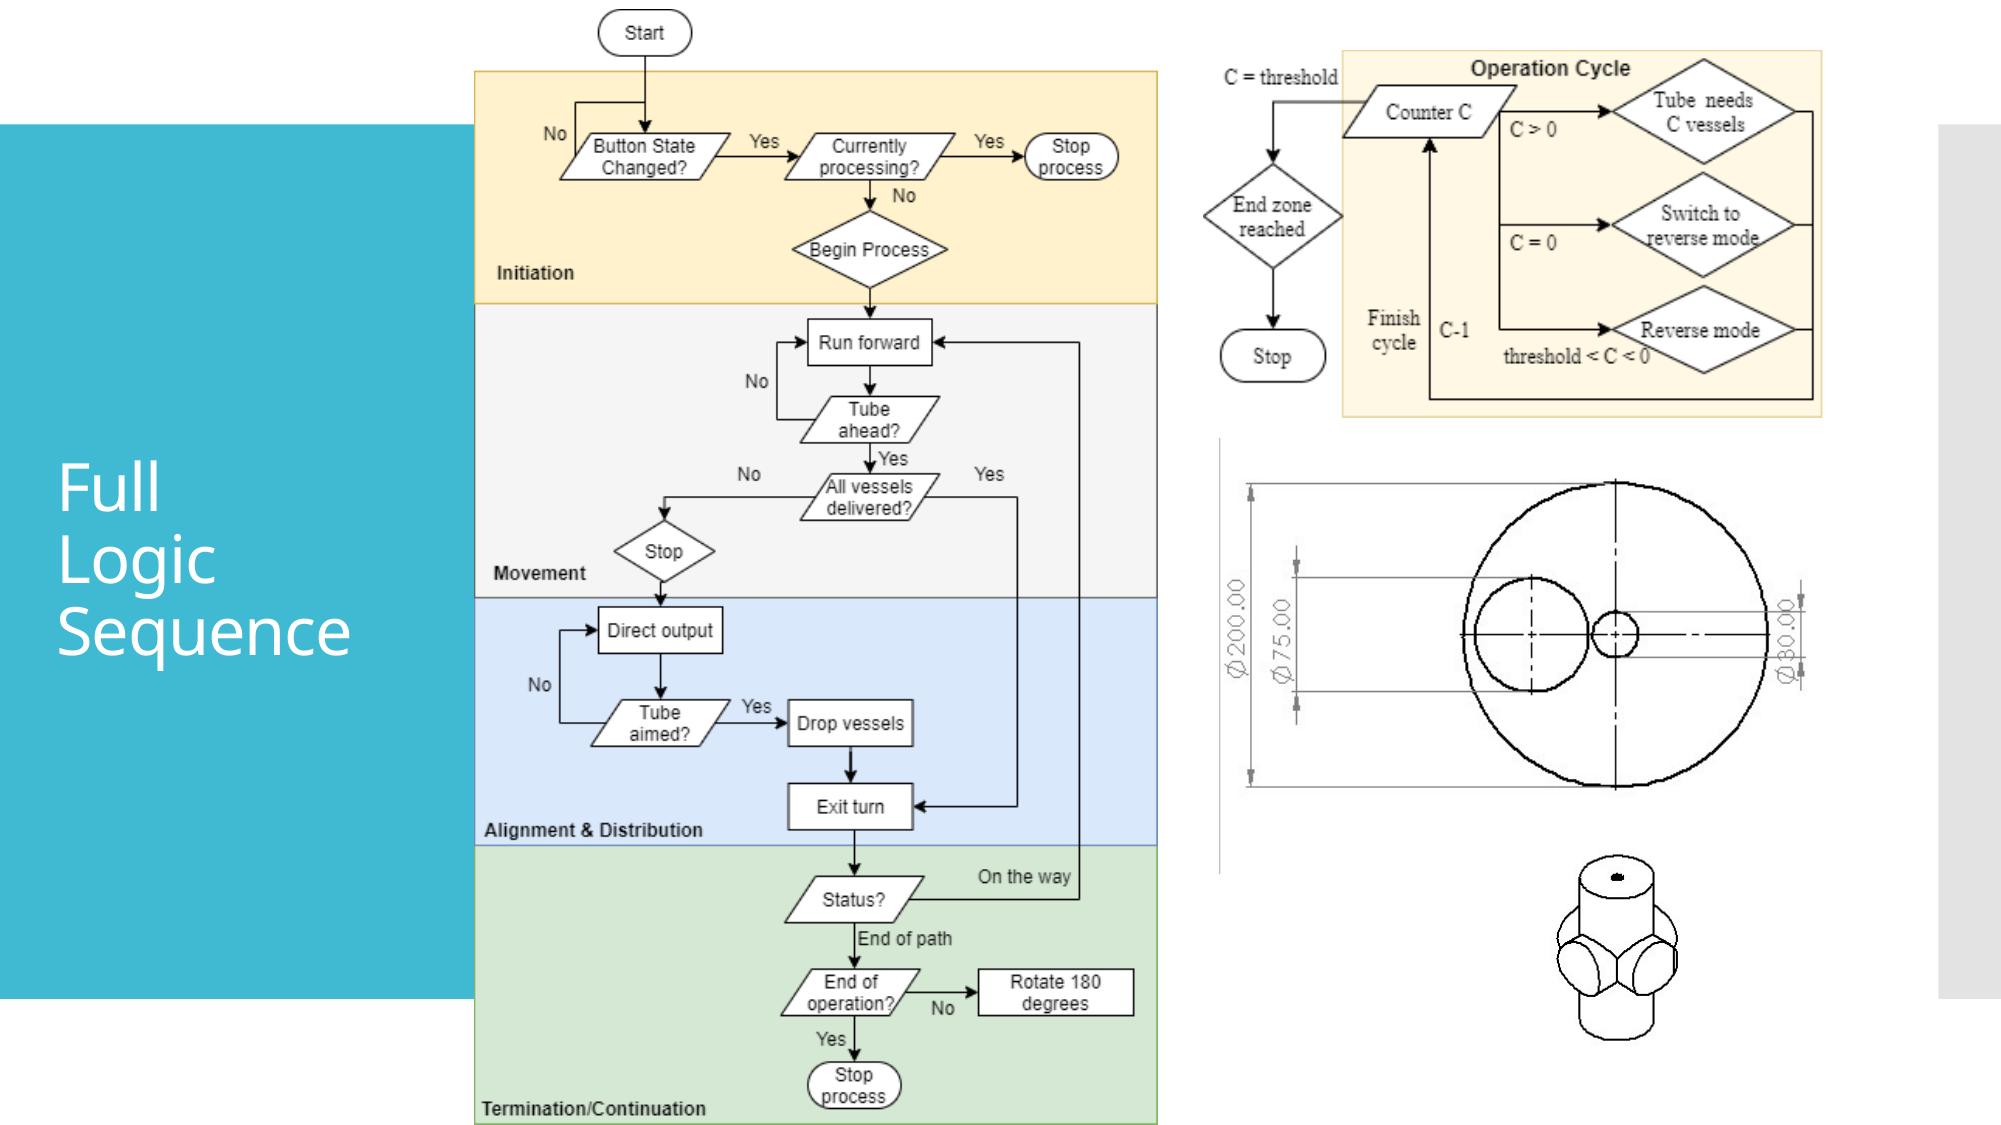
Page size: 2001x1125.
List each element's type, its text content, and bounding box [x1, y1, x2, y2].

title Full Logic Sequence [41, 184, 473, 940]
picture [1218, 438, 1879, 1077]
picture [1203, 50, 1828, 419]
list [473, 9, 1158, 1125]
